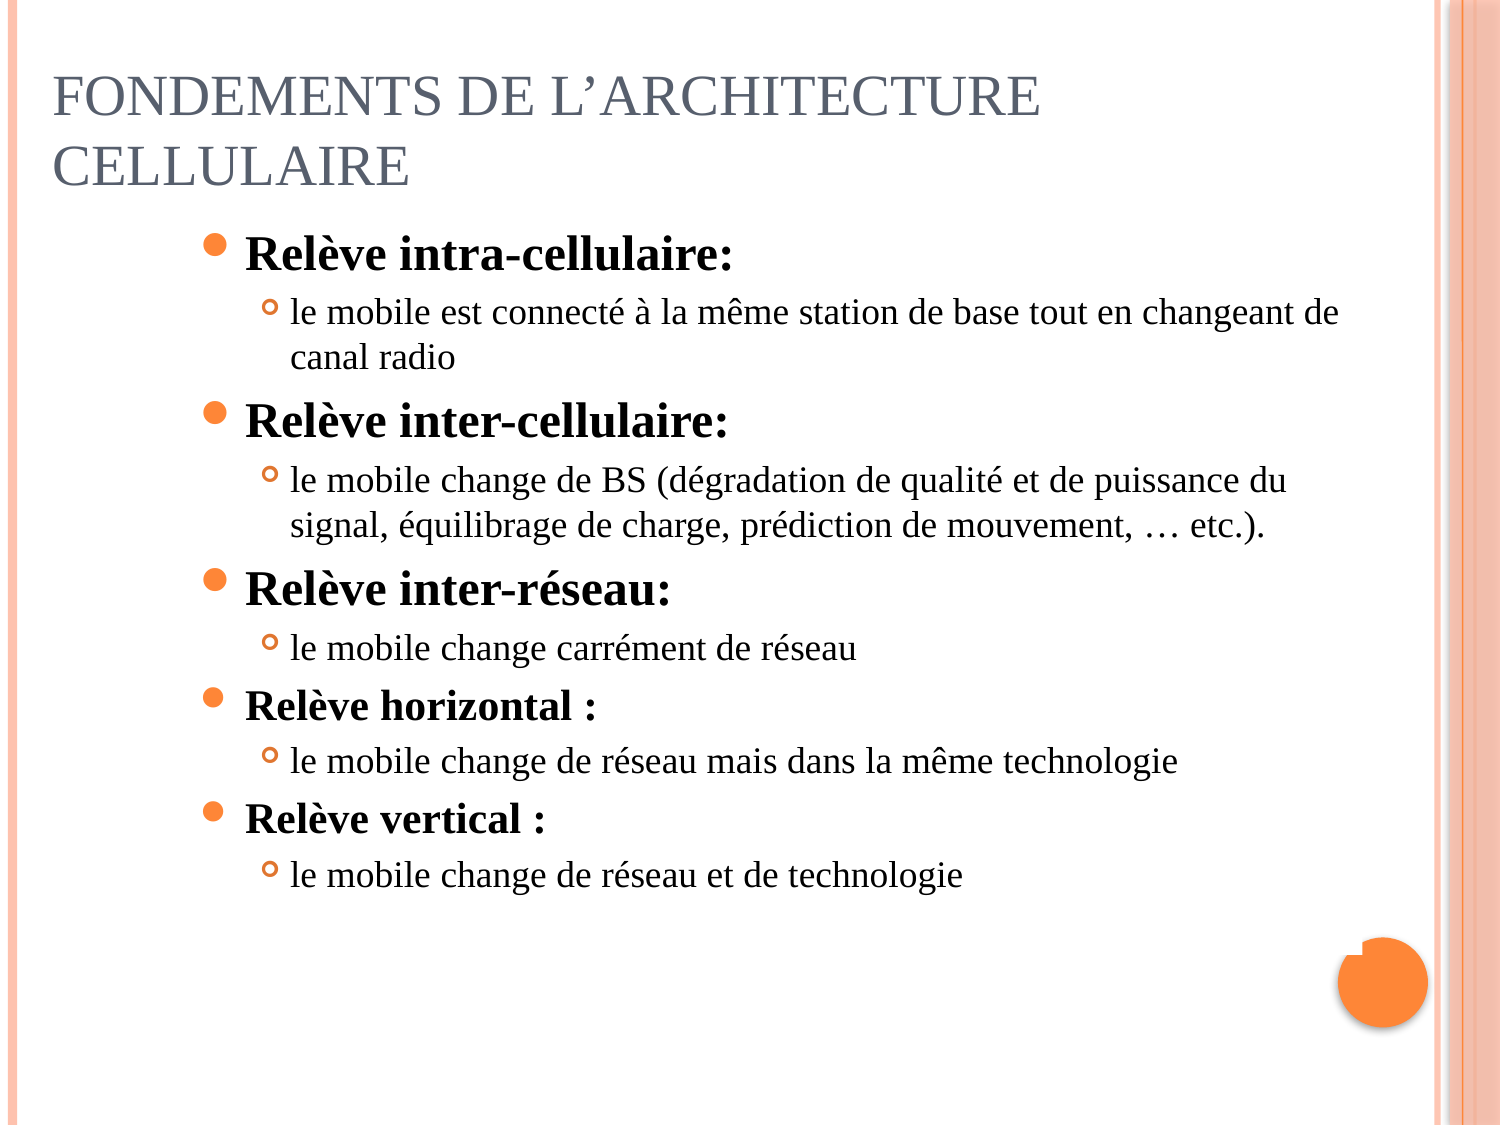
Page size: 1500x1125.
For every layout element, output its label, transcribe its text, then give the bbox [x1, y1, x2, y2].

slide_number 46 [1149, 1042, 1500, 1103]
list Relève intra-cellulaire: le mobile est connecté à la même station de base tout en changeant de canal radio Relève inter-cellulaire: le mobile change de BS (dégradation de qualité et de puissance du signal, équilibrage de charge, prédiction de mouvement, … etc.). Relève inter-réseau: le mobile change carrément de réseau Relève horizontal : le mobile change de réseau mais dans la même technologie Relève vertical : le mobile change de réseau et de technologie [125, 212, 1363, 955]
title Fondements de l’architecture cellulaire [37, 50, 1225, 155]
